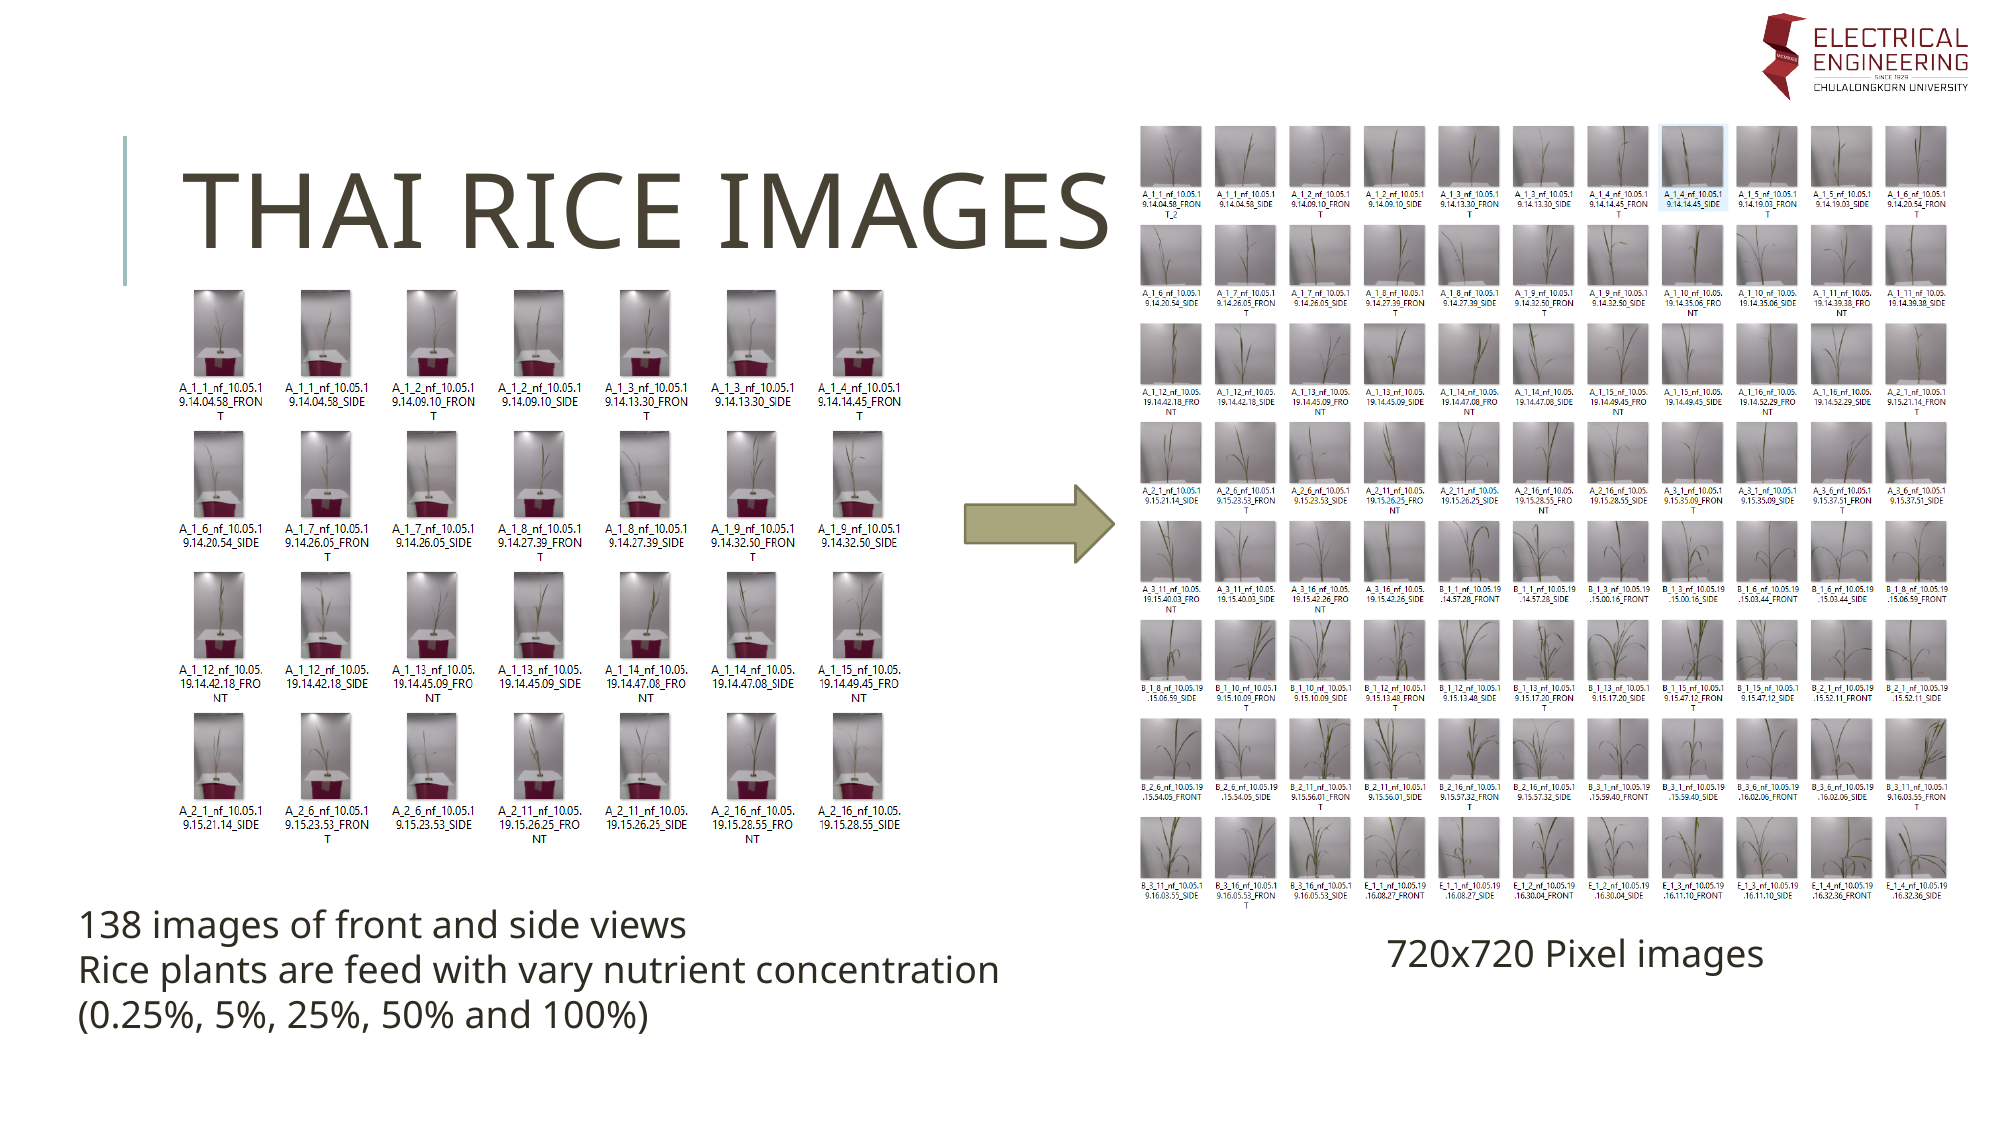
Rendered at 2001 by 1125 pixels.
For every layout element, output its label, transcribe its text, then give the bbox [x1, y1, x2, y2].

picture [167, 278, 912, 847]
picture [1762, 12, 1968, 102]
title Thai rice Images [168, 96, 1763, 342]
text_box [963, 484, 1115, 564]
picture [1131, 119, 1953, 911]
text_box 720x720 Pixel images [1371, 922, 1780, 982]
text_box 138 images of front and side views Rice plants are feed with vary nutrient concentration (0.25%, 5%, 25%, 50% and 100%) [63, 893, 1017, 1043]
